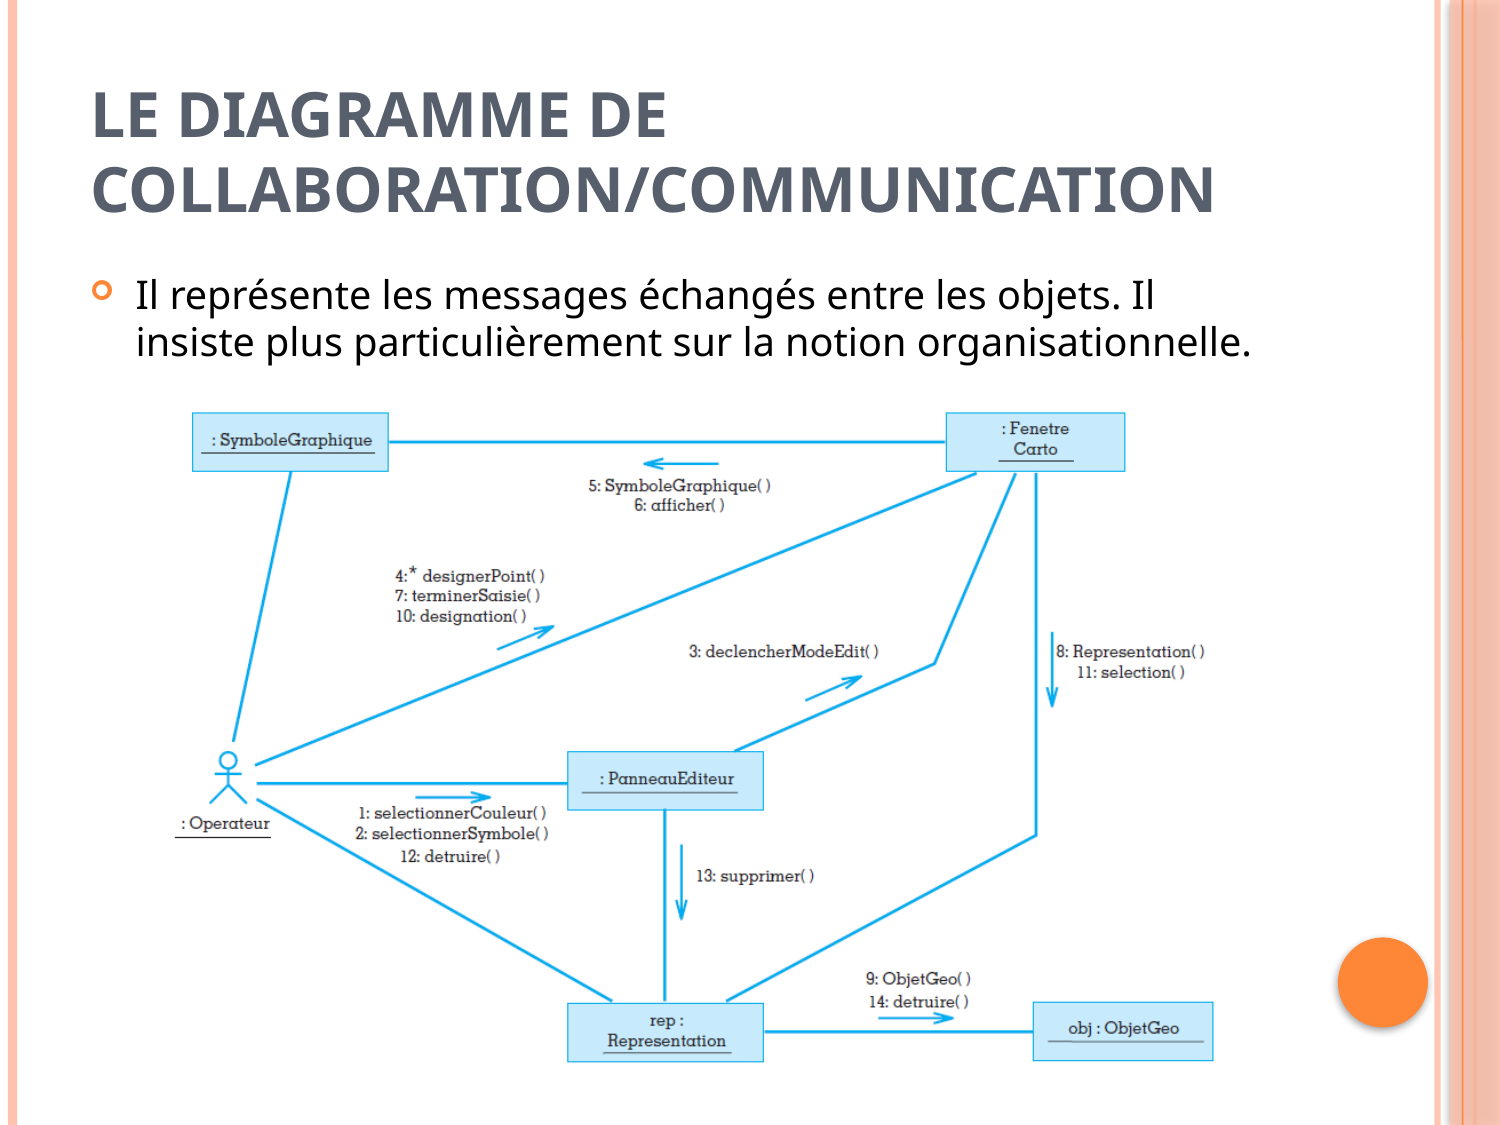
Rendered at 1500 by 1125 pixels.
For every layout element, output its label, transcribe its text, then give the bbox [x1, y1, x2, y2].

picture [87, 384, 1257, 1083]
title le diagramme de collaboration/communication [75, 45, 1300, 233]
list Il représente les messages échangés entre les objets. Il insiste plus particulièrement sur la notion organisationnelle. [75, 262, 1300, 374]
